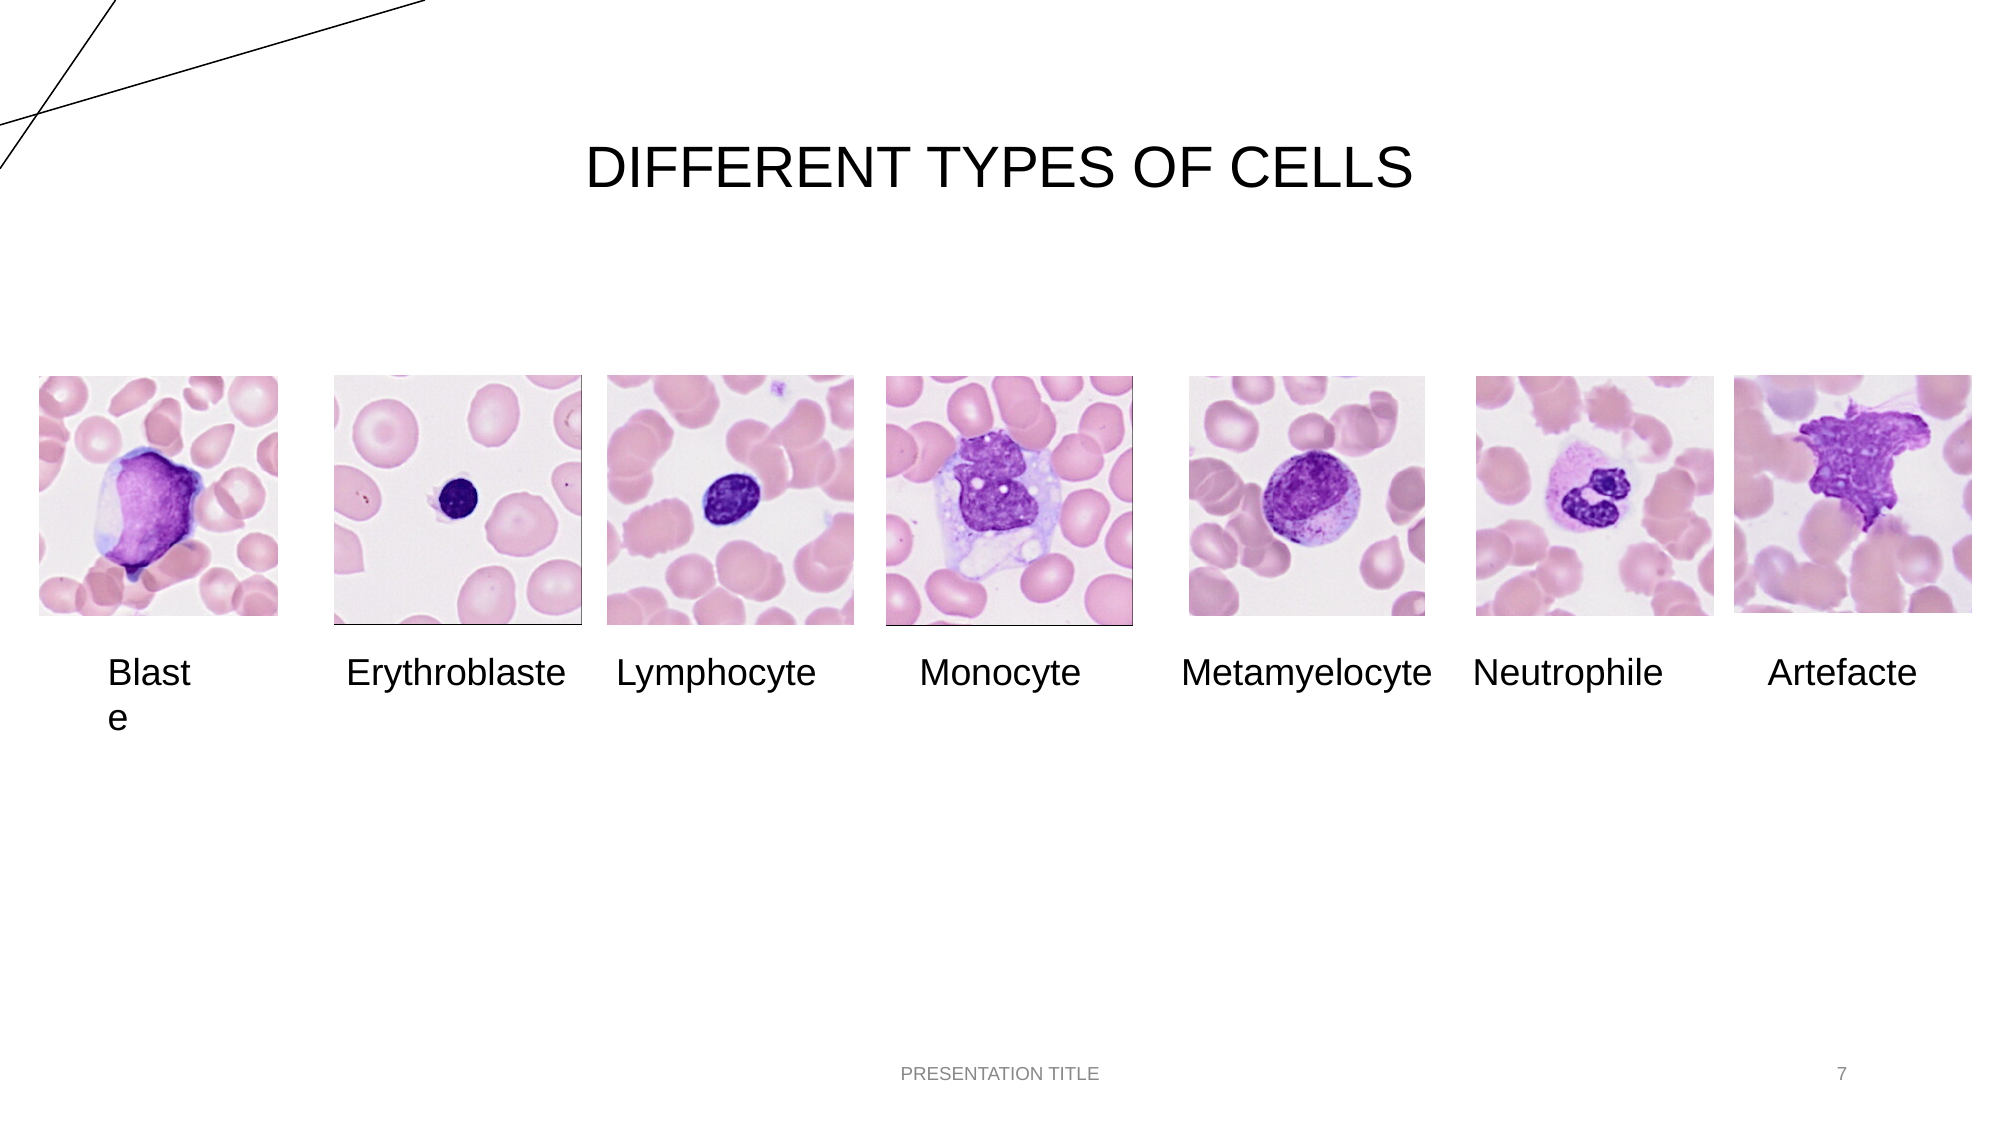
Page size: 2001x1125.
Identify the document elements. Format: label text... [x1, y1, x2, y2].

text_box Erythroblaste [331, 640, 582, 701]
picture [39, 375, 278, 617]
title DIFFERENT TYPES OF CELLS [137, 59, 1863, 278]
text_box Neutrophile [1457, 640, 1752, 701]
picture [1734, 375, 1973, 613]
text_box Artefacte [1752, 640, 1967, 701]
footer PRESENTATION TITLE [662, 1042, 1338, 1103]
text_box Lymphocyte [601, 640, 904, 701]
picture [334, 375, 583, 625]
text_box Blaste [92, 640, 224, 746]
picture [885, 375, 1134, 627]
text_box Metamyelocyte [1166, 640, 1457, 701]
slide_number ‹#› [1412, 1042, 1863, 1103]
picture [607, 375, 855, 625]
text_box Monocyte [904, 640, 1117, 701]
picture [1189, 376, 1426, 617]
picture [1476, 376, 1715, 617]
